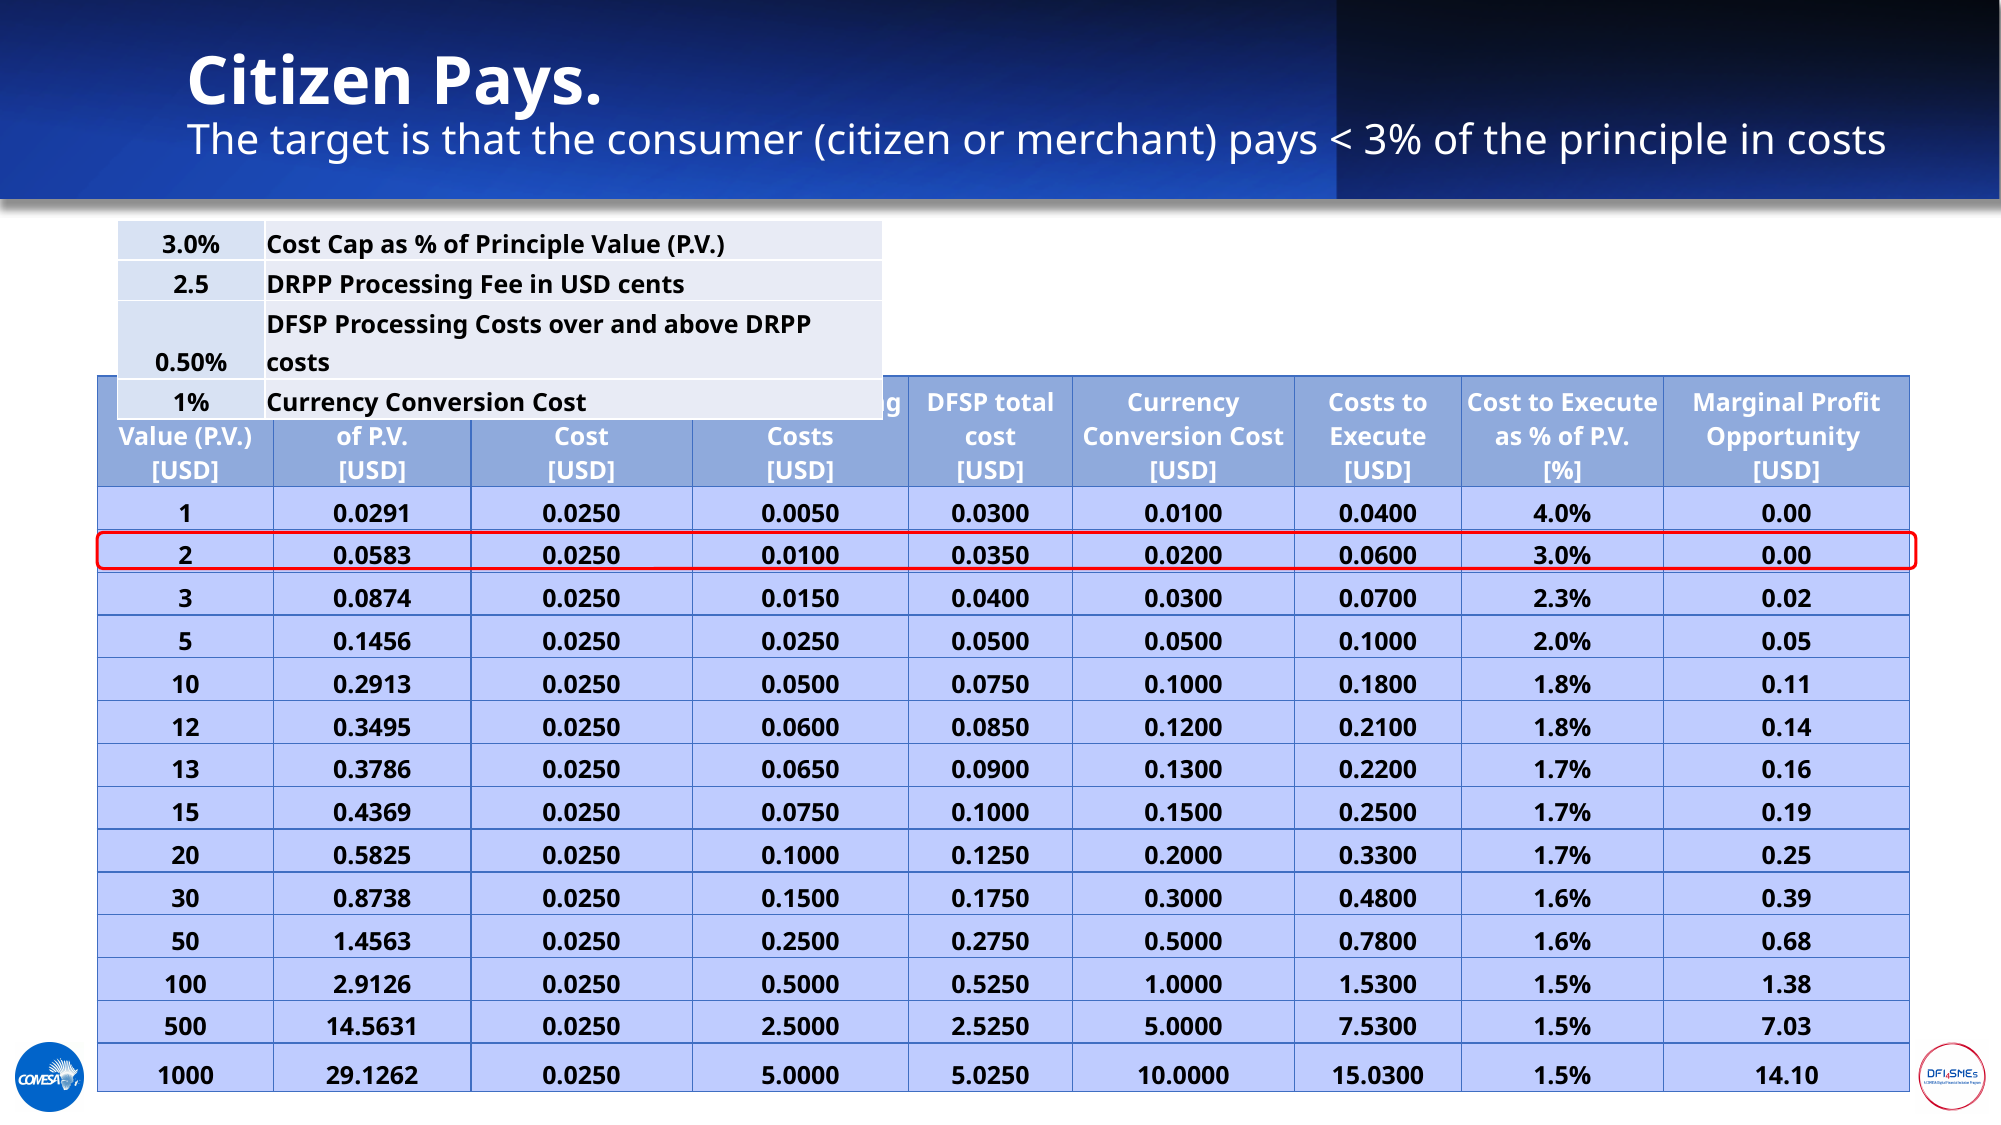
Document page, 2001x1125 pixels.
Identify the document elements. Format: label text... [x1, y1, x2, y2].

table_cell 0.3786 [274, 744, 470, 786]
table_cell 1000 [98, 1044, 273, 1091]
table_cell 0.0250 [693, 616, 908, 657]
table_cell 15.0300 [1295, 1044, 1461, 1091]
table_cell 100 [98, 958, 273, 1000]
table_cell 0.5000 [1073, 915, 1294, 957]
table_cell 14.5631 [274, 1001, 470, 1042]
table_cell 500 [98, 1001, 273, 1042]
table_header Marginal Profit Opportunity [USD] [1664, 377, 1909, 486]
table_cell 1.8% [1462, 658, 1663, 700]
table_cell 0.19 [1664, 787, 1909, 828]
table_cell 0.2100 [1295, 701, 1461, 743]
table_cell 0.0250 [472, 744, 692, 786]
table_cell 0.4369 [274, 787, 470, 828]
table_cell 0.0250 [472, 658, 692, 700]
table_cell 0.0750 [693, 787, 908, 828]
table_cell 0.0900 [909, 744, 1072, 786]
table_cell 0.2500 [693, 915, 908, 957]
table_cell 0.00 [1664, 487, 1909, 529]
table_cell 0.0874 [274, 573, 470, 614]
table_cell 2.9126 [274, 958, 470, 1000]
table_cell 1.5% [1462, 1044, 1663, 1091]
table_cell 7.5300 [1295, 1001, 1461, 1042]
table_header Cost Cap as % of Principle Value (P.V.) [266, 221, 882, 259]
table_cell 1.5% [1462, 1001, 1663, 1042]
table_cell 13 [98, 744, 273, 786]
table_cell 1.5300 [1295, 958, 1461, 1000]
table_cell 1.7% [1462, 787, 1663, 828]
table_header Cost to Execute as % of P.V. [%] [1462, 377, 1663, 486]
table_cell 0.2500 [1295, 787, 1461, 828]
table_cell 0.1000 [1073, 658, 1294, 700]
table_cell 0.0100 [1073, 487, 1294, 529]
table_header Principle Value (P.V.) [USD] [98, 377, 273, 486]
table_cell 0.1456 [274, 616, 470, 657]
table_cell 1 [98, 487, 273, 529]
table_cell 0.11 [1664, 658, 1909, 700]
table_header DFSP Processing Costs [USD] [693, 377, 908, 486]
table_cell 5.0000 [693, 1044, 908, 1091]
table_cell 1.5% [1462, 958, 1663, 1000]
table_cell 0.1200 [1073, 701, 1294, 743]
table_cell 0.0750 [909, 658, 1072, 700]
table_cell 0.8738 [274, 873, 470, 914]
table_cell 15 [98, 787, 273, 828]
table_cell 1.0000 [1073, 958, 1294, 1000]
table_header 3.0% [118, 221, 264, 259]
table_cell 0.68 [1664, 915, 1909, 957]
table_cell 0.7800 [1295, 915, 1461, 957]
table_cell 0.0650 [693, 744, 908, 786]
table_cell DRPP Processing Fee in USD cents [266, 261, 882, 300]
picture [15, 1042, 84, 1112]
table_cell 0.0250 [472, 1001, 692, 1042]
table_cell 0.5000 [693, 958, 908, 1000]
table_cell 0.1500 [693, 873, 908, 914]
table_cell 0.0400 [909, 573, 1072, 614]
table_cell 0.1300 [1073, 744, 1294, 786]
table_cell 1.4563 [274, 915, 470, 957]
table_header Currency Conversion Cost [USD] [1073, 377, 1294, 486]
table_cell 0.0250 [472, 616, 692, 657]
table_cell 0.0300 [909, 487, 1072, 529]
table_cell DFSP Processing Costs over and above DRPP costs [266, 301, 882, 378]
table_cell 5.0000 [1073, 1001, 1294, 1042]
table_cell 2.3% [1462, 573, 1663, 614]
table_cell 0.0250 [472, 915, 692, 957]
table_cell 0.14 [1664, 701, 1909, 743]
table_cell 0.0500 [1073, 616, 1294, 657]
table_cell 0.2200 [1295, 744, 1461, 786]
table_cell 0.0291 [274, 487, 470, 529]
table_cell 0.5250 [909, 958, 1072, 1000]
table_cell 0.0300 [1073, 573, 1294, 614]
table_cell 12 [98, 701, 273, 743]
table_header DFSP total cost [USD] [909, 377, 1072, 486]
table_cell 0.0250 [472, 958, 692, 1000]
table_cell 4.0% [1462, 487, 1663, 529]
table_cell 0.2750 [909, 915, 1072, 957]
table_header Costs to Execute [USD] [1295, 377, 1461, 486]
table_cell 0.1800 [1295, 658, 1461, 700]
table_cell 0.0250 [472, 701, 692, 743]
table_header DRPP Processing Cost [USD] [472, 420, 692, 486]
table_cell 50 [98, 915, 273, 957]
table_cell 0.1000 [693, 830, 908, 871]
table_cell 7.03 [1664, 1001, 1909, 1042]
table_cell 1.8% [1462, 701, 1663, 743]
table_cell 5 [98, 616, 273, 657]
table_cell 0.0500 [693, 658, 908, 700]
table_header Cost Cap as % of P.V. [USD] [274, 420, 470, 486]
table_cell 0.0850 [909, 701, 1072, 743]
table_cell 2 [98, 567, 273, 572]
table_cell 30 [98, 873, 273, 914]
table_cell 0.0050 [693, 487, 908, 529]
table_cell 0.0250 [472, 573, 692, 614]
table_cell 0.2000 [1073, 830, 1294, 871]
title Citizen Pays. The target is that the consumer (citizen or merchant) pays < 3% of the principle in costs [171, 33, 1916, 177]
table_cell 0.5825 [274, 830, 470, 871]
table_cell 1.38 [1664, 958, 1909, 1000]
table_cell 1.6% [1462, 873, 1663, 914]
table_cell 0.0250 [472, 873, 692, 914]
table_cell 0.1250 [909, 830, 1072, 871]
table_cell 2.0% [1462, 616, 1663, 657]
picture [1915, 1039, 1989, 1114]
table_cell 0.0700 [1295, 573, 1461, 614]
table_cell 0.16 [1664, 744, 1909, 786]
table_cell 29.1262 [274, 1044, 470, 1091]
table_cell 0.0150 [693, 573, 908, 614]
table_cell 1.7% [1462, 830, 1663, 871]
table_cell 0.05 [1664, 616, 1909, 657]
table_cell 2.5000 [693, 1001, 908, 1042]
table_cell 0.0250 [472, 787, 692, 828]
table_cell 0.0250 [472, 830, 692, 871]
table_cell 0.0500 [909, 616, 1072, 657]
table_cell 0.02 [1664, 573, 1909, 614]
table_cell 5.0250 [909, 1044, 1072, 1091]
table_cell 0.1500 [1073, 787, 1294, 828]
table_cell 0.0600 [693, 701, 908, 743]
table_cell 3 [98, 573, 273, 614]
table_cell 2.5250 [909, 1001, 1072, 1042]
picture [0, 0, 2000, 199]
table_cell 20 [98, 830, 273, 871]
table_cell 0.1000 [1295, 616, 1461, 657]
table_cell 0.3300 [1295, 830, 1461, 871]
table_cell Currency Conversion Cost [266, 380, 882, 418]
text_box [97, 532, 1916, 569]
table_cell 0.1750 [909, 873, 1072, 914]
table_cell 10.0000 [1073, 1044, 1294, 1091]
table_cell 1% [118, 380, 264, 418]
table_cell 2.5 [118, 261, 264, 300]
table_cell 14.10 [1664, 1044, 1909, 1091]
table_cell 1.6% [1462, 915, 1663, 957]
table_cell 0.3495 [274, 701, 470, 743]
table_cell 0.0250 [472, 1044, 692, 1091]
table_cell 0.0400 [1295, 487, 1461, 529]
table_cell 0.1000 [909, 787, 1072, 828]
table_cell 10 [98, 658, 273, 700]
table_cell 0.4800 [1295, 873, 1461, 914]
table_cell 0.39 [1664, 873, 1909, 914]
table_cell 0.3000 [1073, 873, 1294, 914]
table_cell 0.0250 [472, 487, 692, 529]
table_cell 0.50% [118, 301, 264, 378]
table_cell 0.25 [1664, 830, 1909, 871]
table_cell 0.2913 [274, 658, 470, 700]
table_cell 1.7% [1462, 744, 1663, 786]
